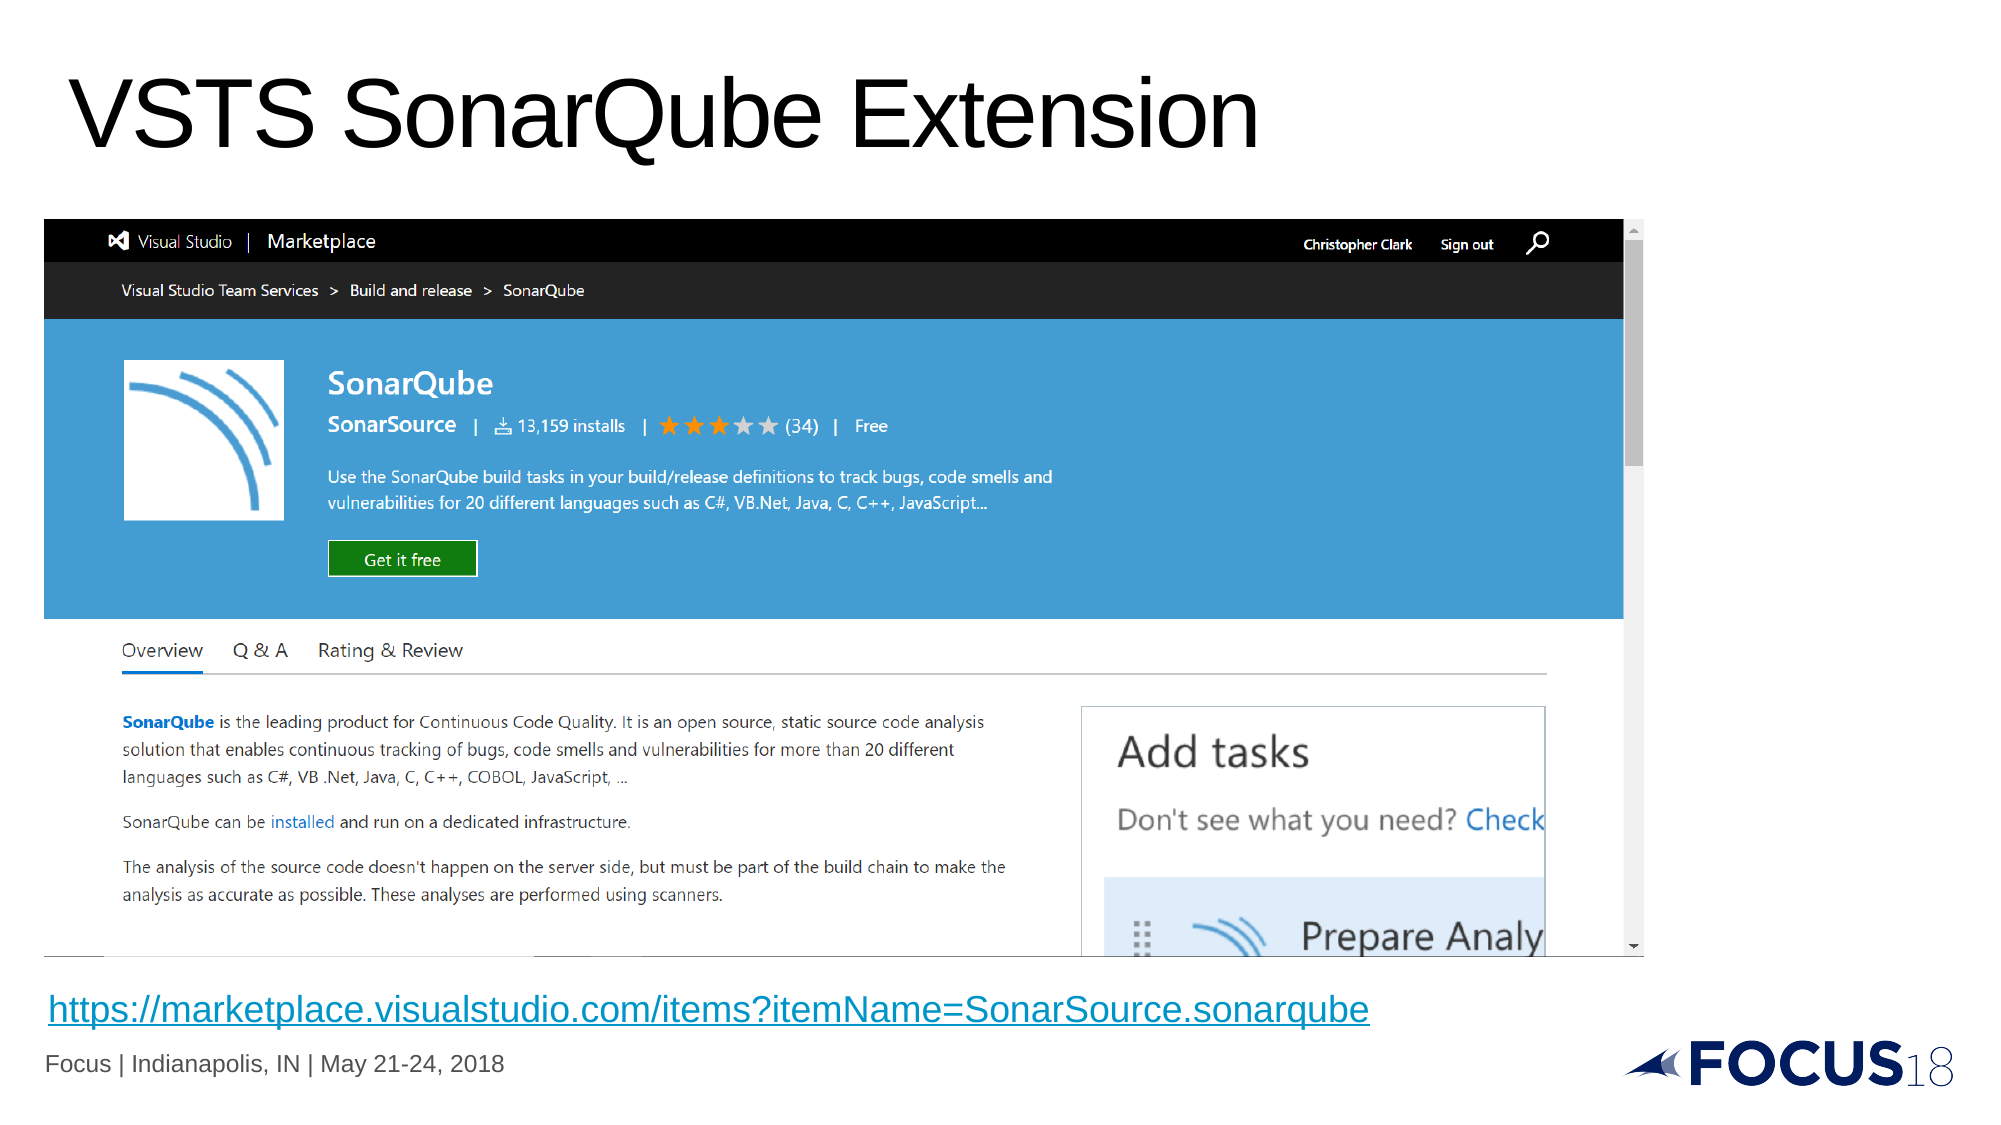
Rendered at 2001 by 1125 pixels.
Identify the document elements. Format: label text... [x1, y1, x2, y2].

title VSTS SonarQube Extension [44, 47, 1957, 196]
picture [1619, 1038, 1956, 1088]
picture [43, 219, 1645, 958]
text_box https://marketplace.visualstudio.com/items?itemName=SonarSource.sonarqube [33, 977, 1534, 1083]
